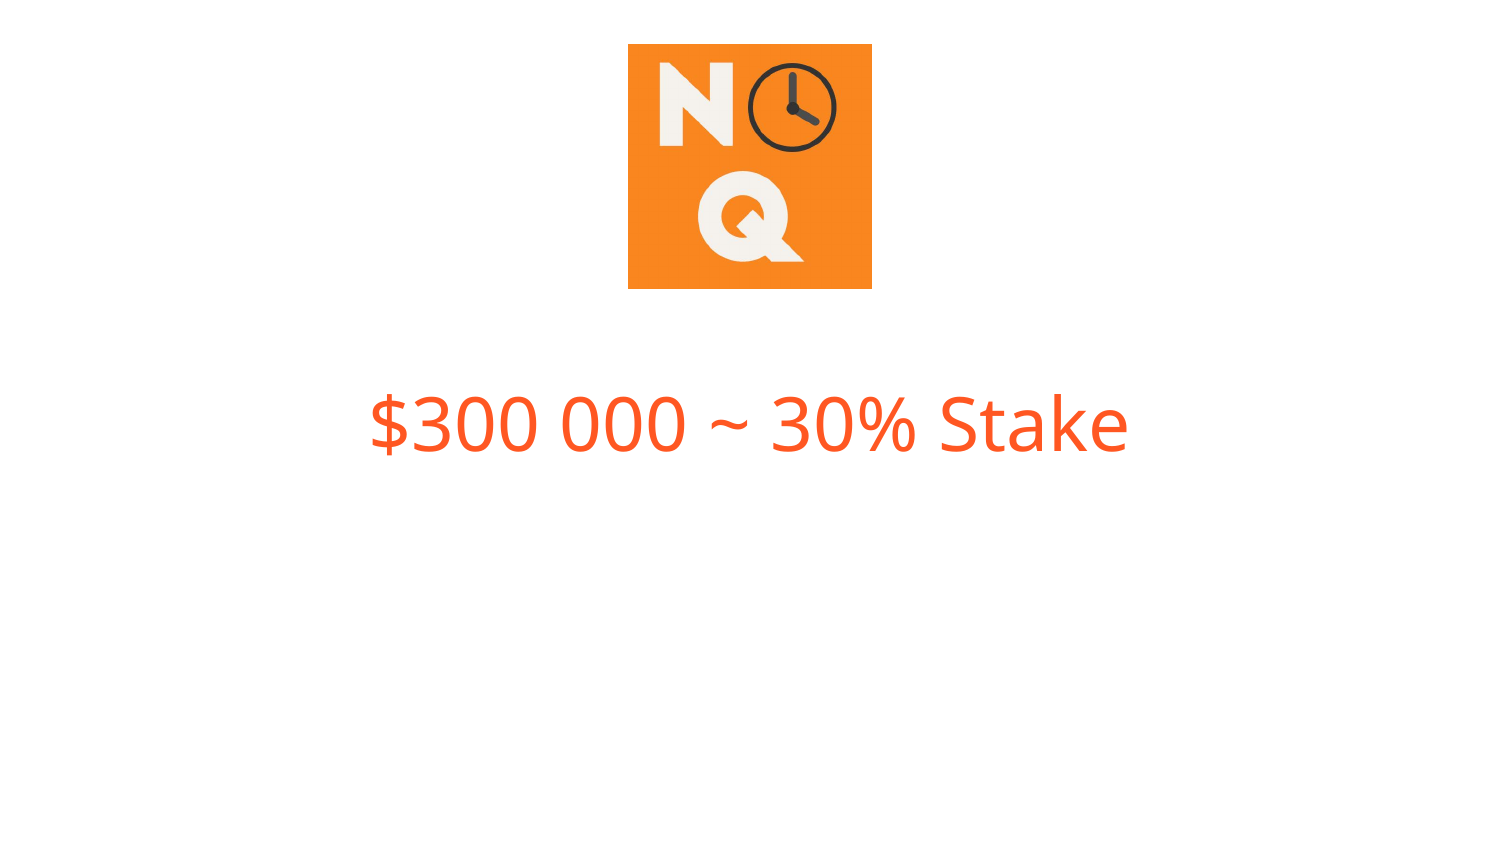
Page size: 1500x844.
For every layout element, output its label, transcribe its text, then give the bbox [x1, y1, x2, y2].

title $300 000 ~ 30% Stake [51, 374, 1449, 469]
picture [627, 44, 872, 289]
